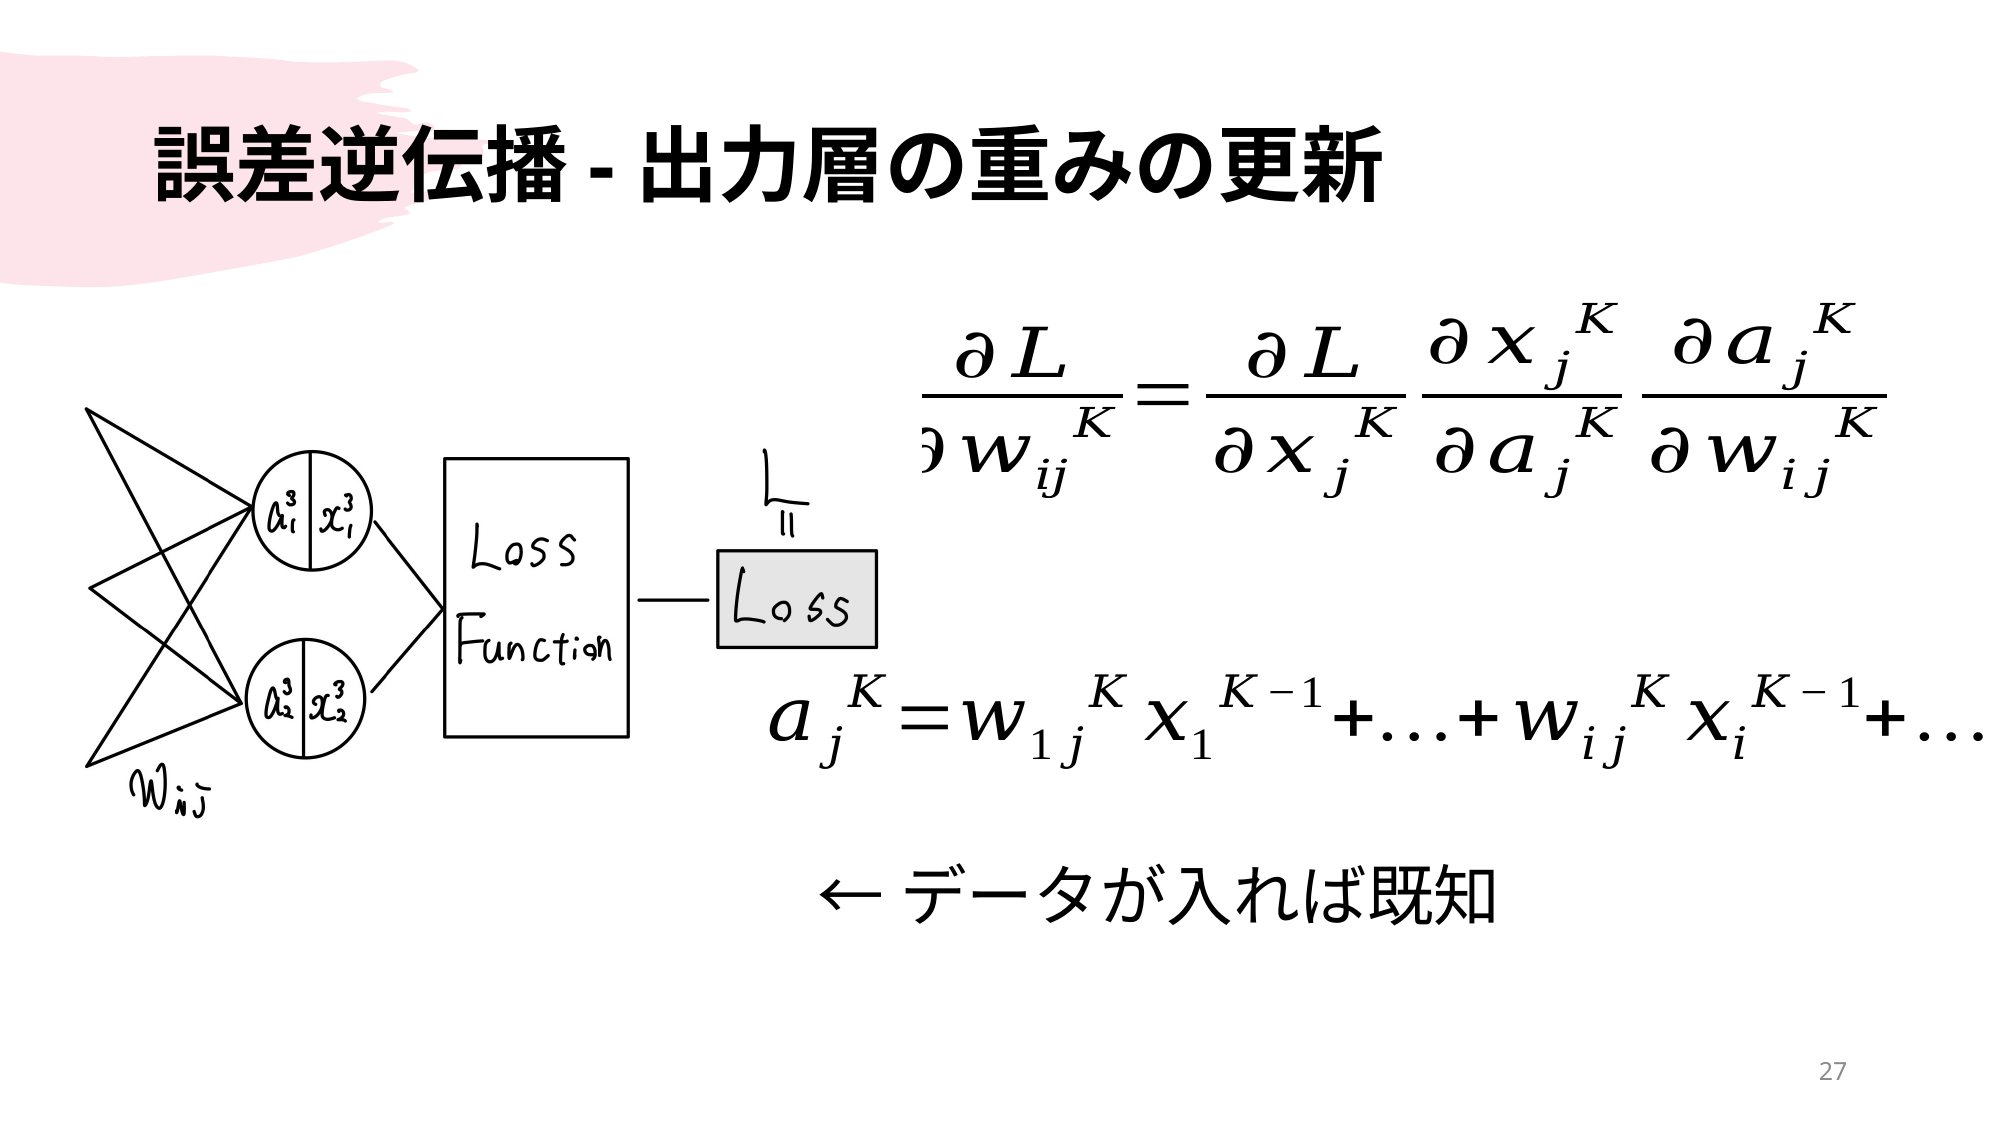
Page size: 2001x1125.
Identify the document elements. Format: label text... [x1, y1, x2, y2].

title 誤差逆伝播-出力層の重みの更新 [137, 59, 1863, 278]
picture [30, 379, 922, 878]
slide_number 27 [1412, 1042, 1863, 1103]
